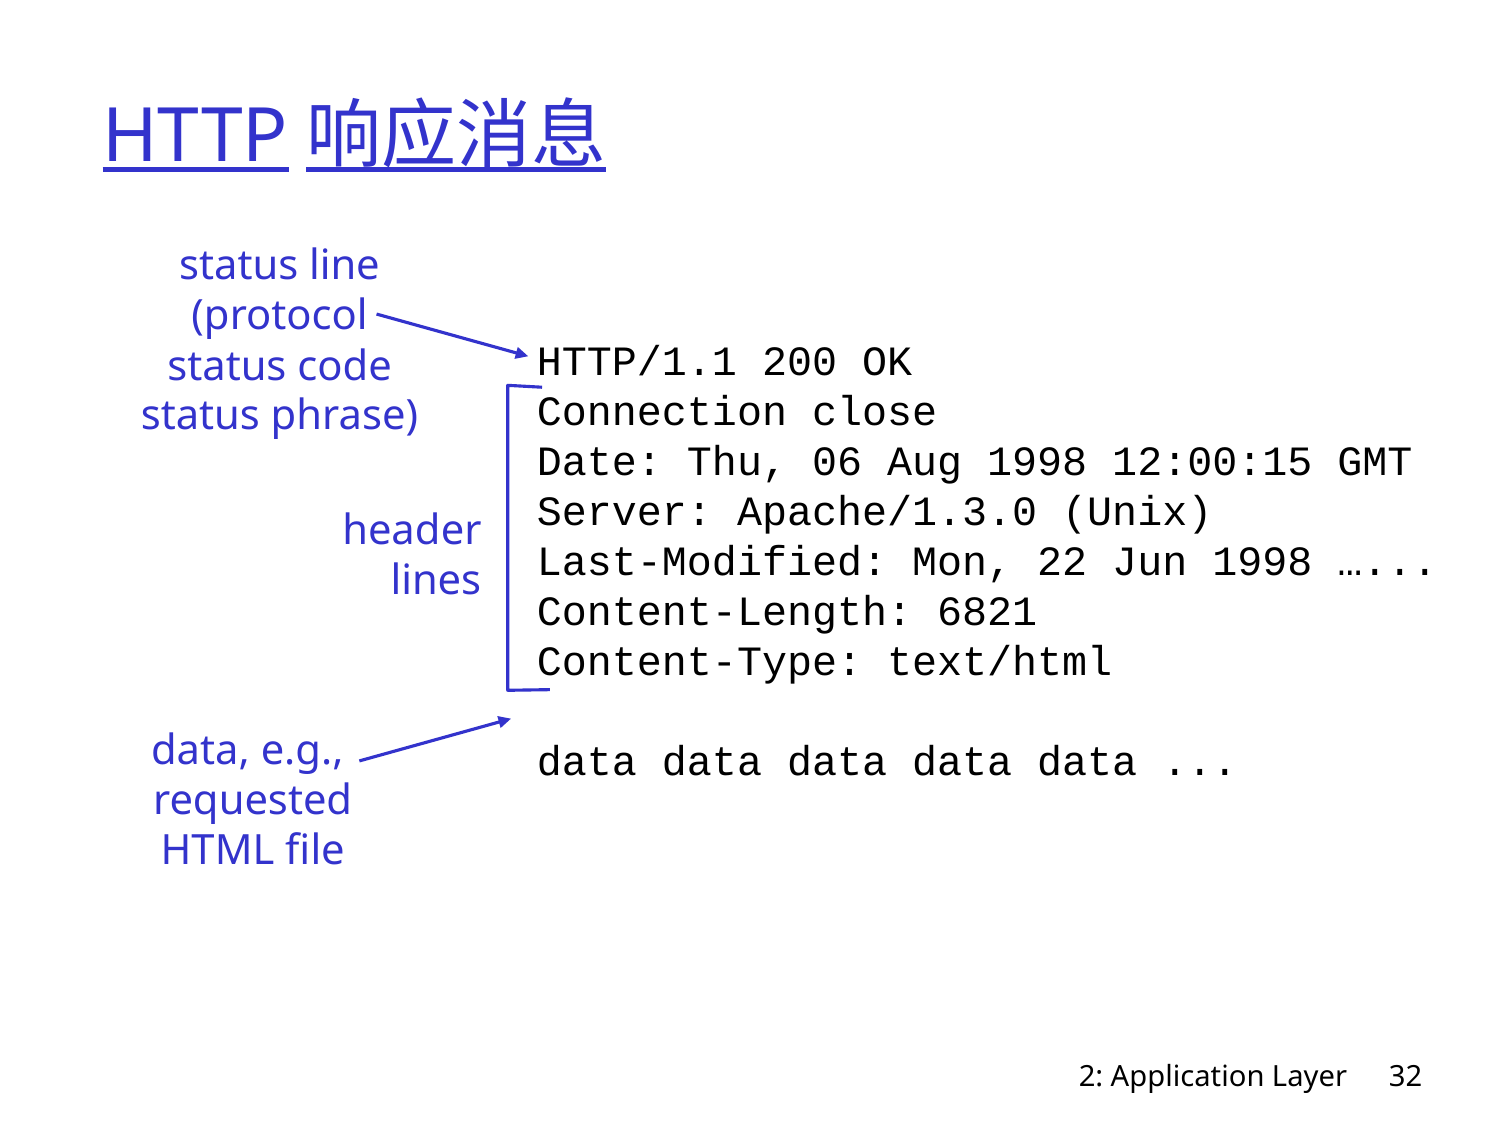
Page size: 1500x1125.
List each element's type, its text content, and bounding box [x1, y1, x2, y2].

text_box data, e.g., requested HTML file [136, 715, 370, 881]
footer 2: Application Layer [887, 1049, 1362, 1125]
text_box [507, 385, 550, 691]
text_box HTTP/1.1 200 OK Connection close Date: Thu, 06 Aug 1998 12:00:15 GMT Server: Apache/1.3.0 (Unix) Last-Modified: Mon, 22 Jun 1998 …... Content-Length: 6821 Content-Type: text/html data data data data data ... [522, 326, 1477, 791]
text_box status line (protocol status code status phrase) [125, 230, 434, 446]
text_box header lines [327, 495, 497, 610]
slide_number 32 [1362, 1049, 1438, 1125]
text_box [376, 313, 529, 359]
title HTTP响应消息 [87, 37, 1363, 226]
text_box [370, 716, 511, 759]
